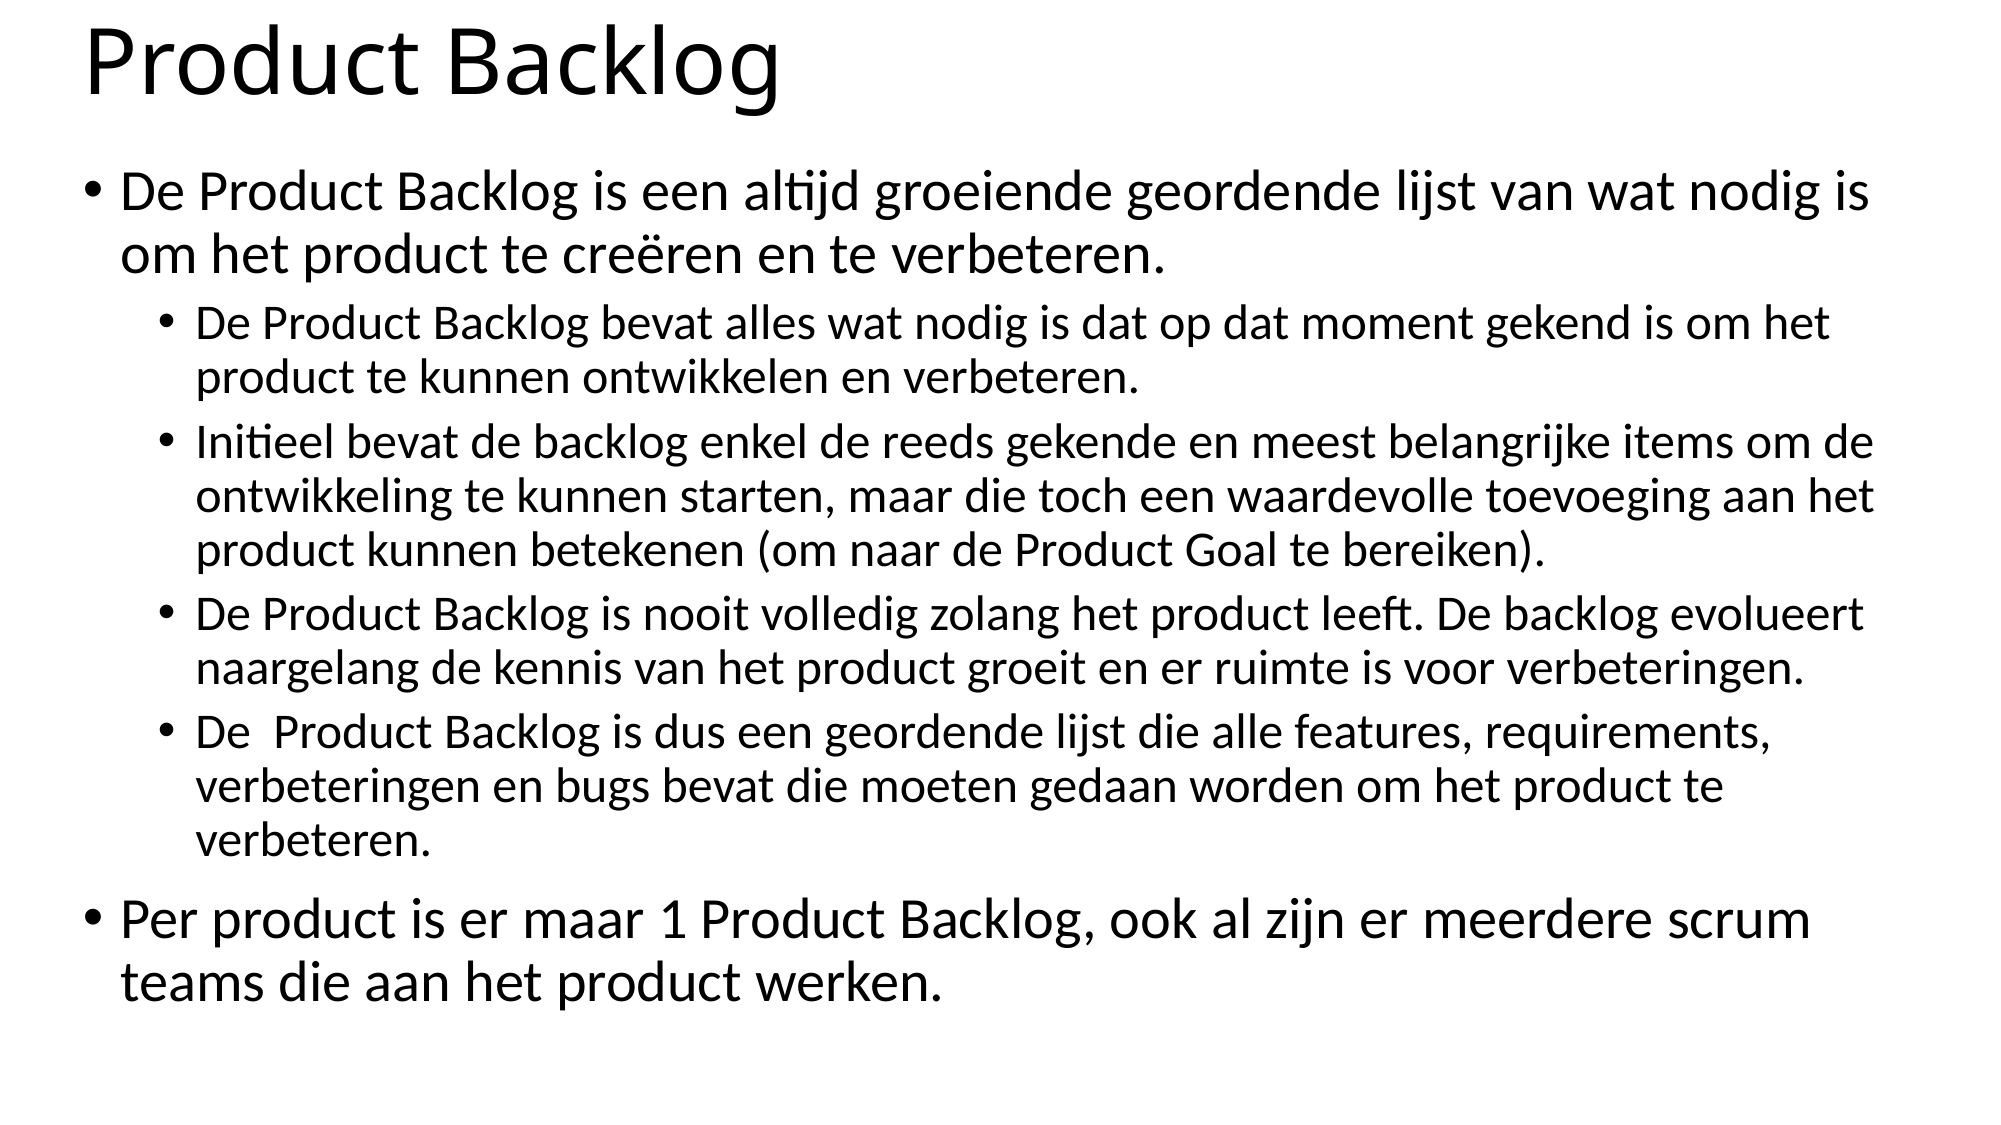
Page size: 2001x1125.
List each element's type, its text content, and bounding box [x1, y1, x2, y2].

list De Product Backlog is een altijd groeiende geordende lijst van wat nodig is om het product te creëren en te verbeteren. De Product Backlog bevat alles wat nodig is dat op dat moment gekend is om het product te kunnen ontwikkelen en verbeteren. Initieel bevat de backlog enkel de reeds gekende en meest belangrijke items om de ontwikkeling te kunnen starten, maar die toch een waardevolle toevoeging aan het product kunnen betekenen (om naar de Product Goal te bereiken). De Product Backlog is nooit volledig zolang het product leeft. De backlog evolueert naargelang de kennis van het product groeit en er ruimte is voor verbeteringen. De Product Backlog is dus een geordende lijst die alle features, requirements, verbeteringen en bugs bevat die moeten gedaan worden om het product te verbeteren. Per product is er maar 1 Product Backlog, ook al zijn er meerdere scrum teams die aan het product werken. [67, 152, 1932, 1087]
title Product Backlog [67, 0, 1793, 131]
